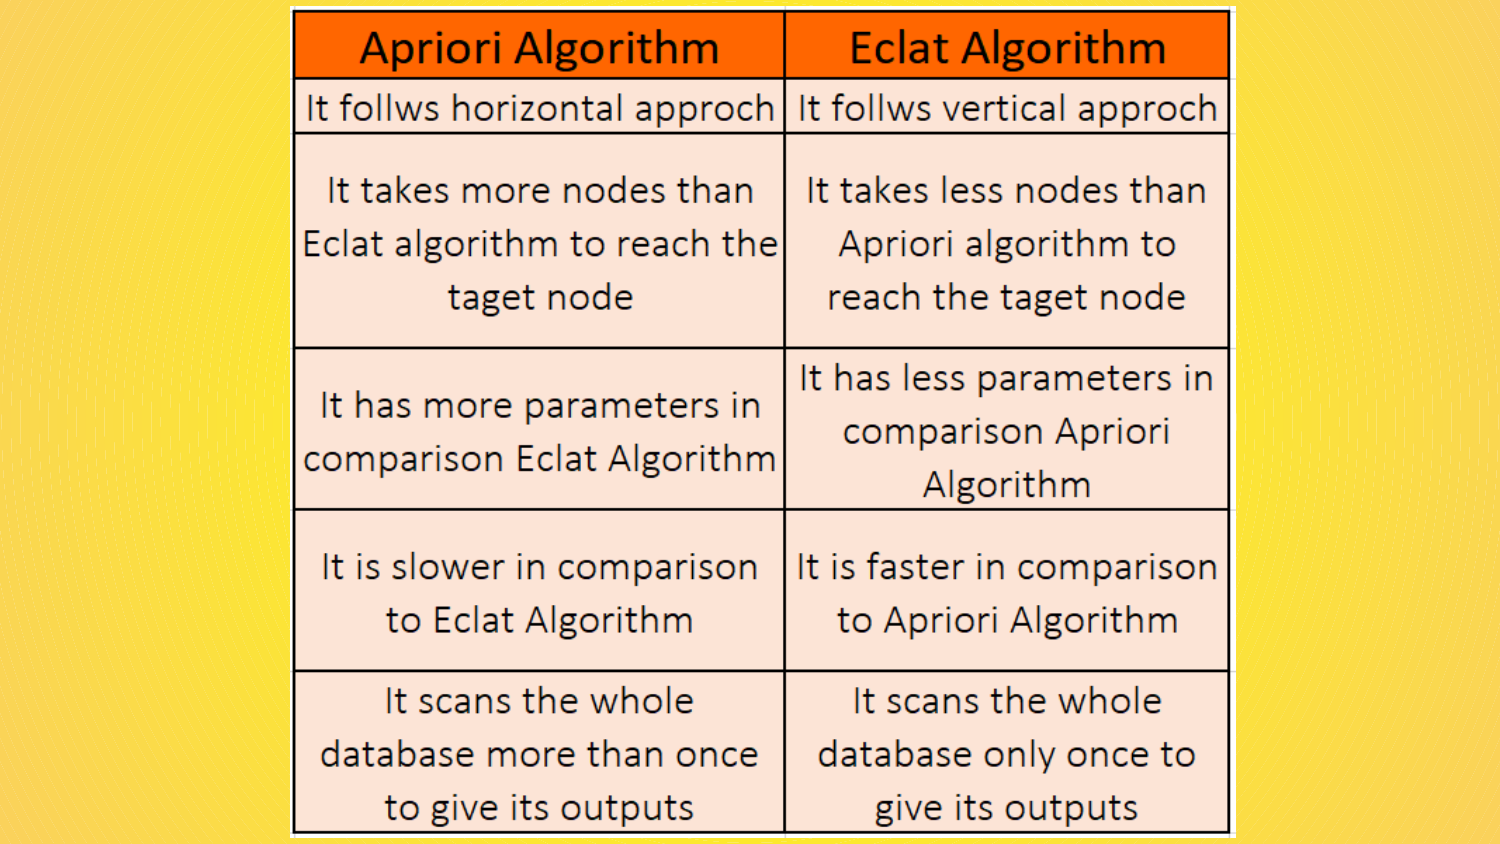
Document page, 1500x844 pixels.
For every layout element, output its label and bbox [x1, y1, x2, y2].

picture [290, 5, 1236, 838]
